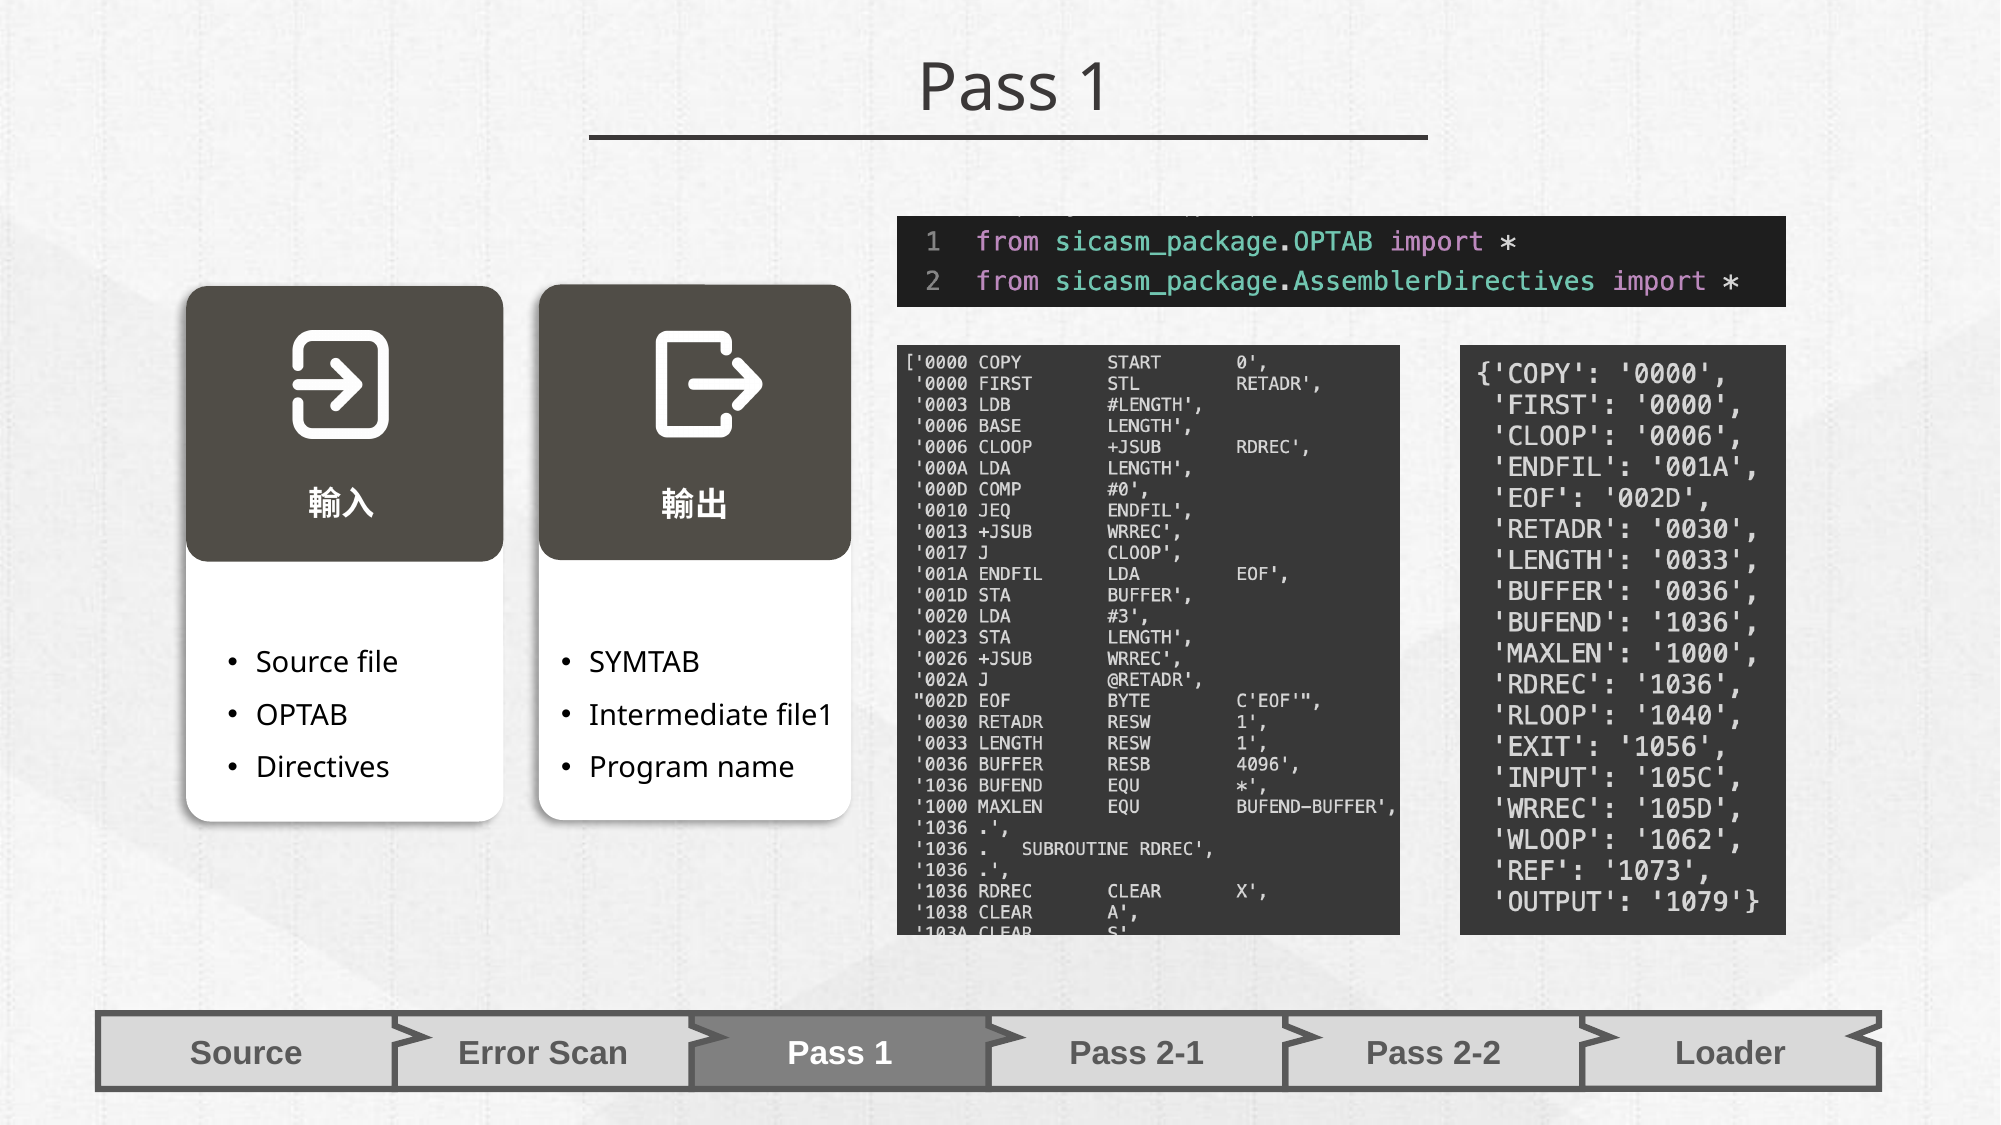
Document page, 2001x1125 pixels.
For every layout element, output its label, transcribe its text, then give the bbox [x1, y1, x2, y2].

text_box 輸出 [624, 483, 765, 524]
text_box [561, 36, 1472, 138]
text_box Pass 2-2 [1287, 1012, 1614, 1090]
text_box [538, 284, 852, 561]
text_box Pass 2-1 [990, 1012, 1317, 1090]
picture [0, 0, 2000, 1125]
text_box Source [96, 1012, 427, 1090]
text_box [538, 539, 852, 821]
text_box [186, 286, 504, 562]
text_box [186, 543, 504, 822]
text_box Pass 1 [693, 1012, 1020, 1090]
text_box SYMTAB Intermediate file1 Program name [546, 618, 864, 791]
text_box Error Scan [396, 1012, 724, 1090]
slide_number 23 [1412, 1042, 1863, 1103]
text_box Loader [1584, 1012, 1880, 1090]
text_box 輸入 [243, 482, 440, 523]
text_box Source file OPTAB Directives [213, 618, 461, 791]
